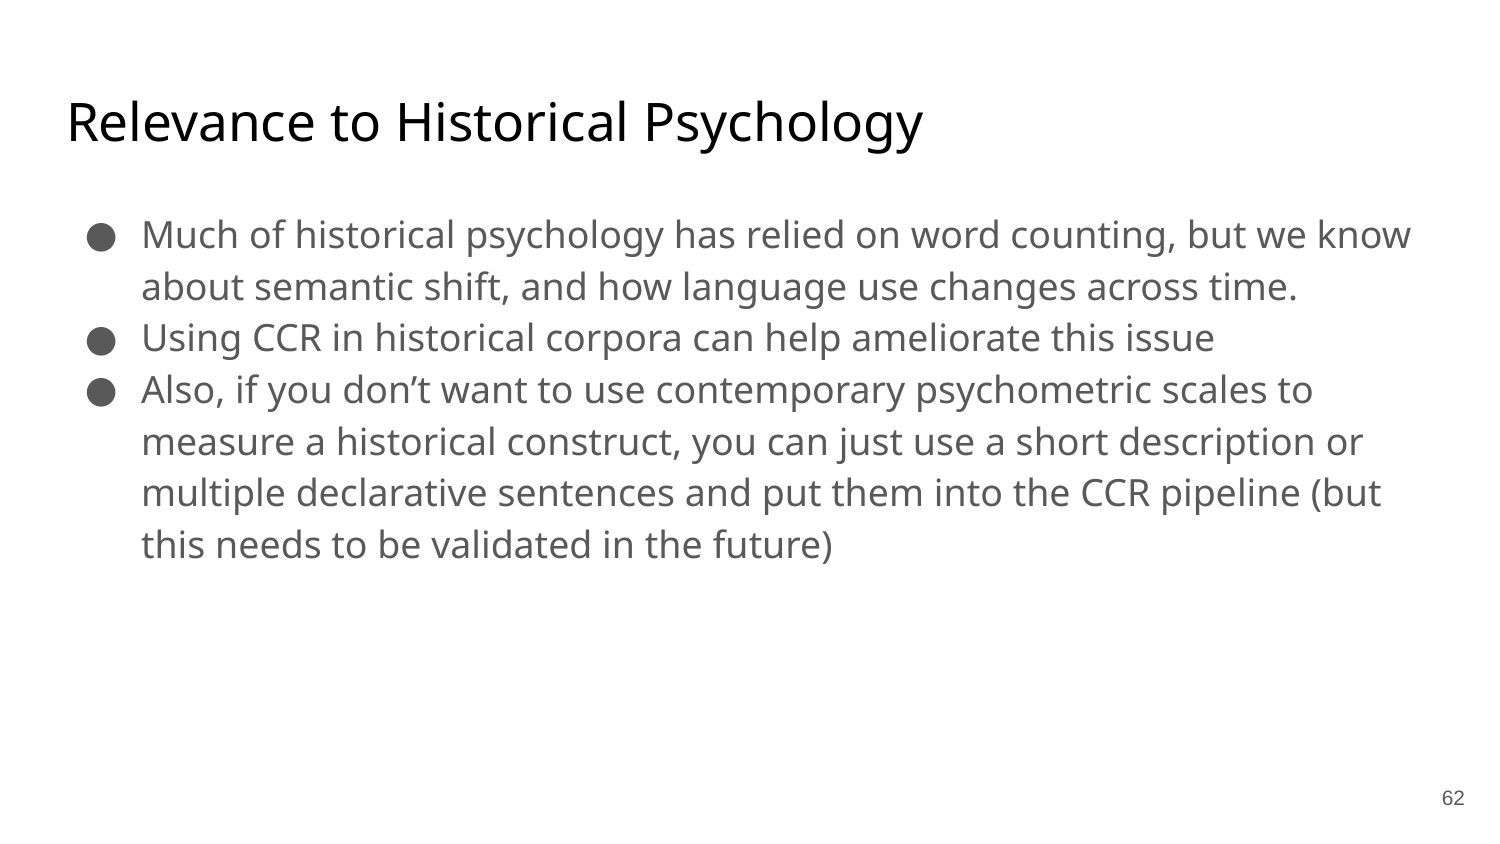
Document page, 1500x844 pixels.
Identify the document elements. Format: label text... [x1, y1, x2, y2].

list Much of historical psychology has relied on word counting, but we know about semantic shift, and how language use changes across time. Using CCR in historical corpora can help ameliorate this issue Also, if you don’t want to use contemporary psychometric scales to measure a historical construct, you can just use a short description or multiple declarative sentences and put them into the CCR pipeline (but this needs to be validated in the future) [51, 189, 1449, 750]
title Relevance to Historical Psychology [51, 72, 1449, 167]
slide_number ‹#› [1389, 764, 1480, 830]
